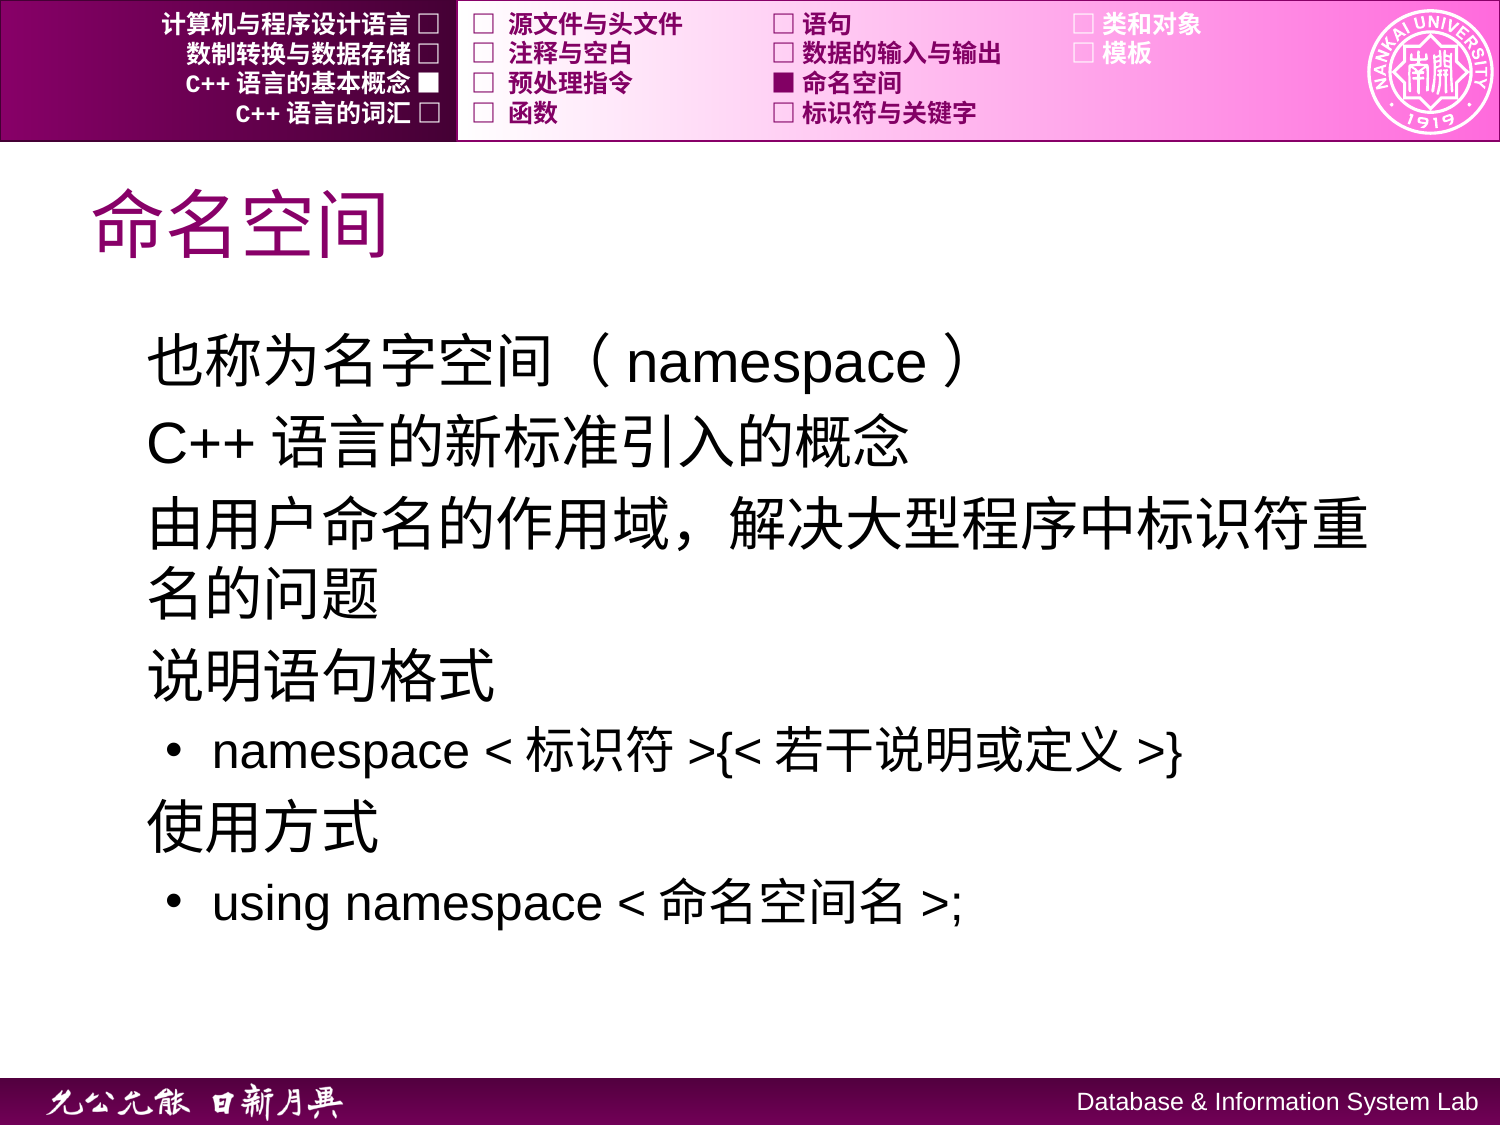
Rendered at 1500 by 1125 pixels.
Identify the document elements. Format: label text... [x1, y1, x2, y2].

text_box □ 函数 □ 标识符与关键字 [455, 95, 1361, 129]
text_box □ 预处理指令 ■ 命名空间 [455, 66, 1361, 95]
list 也称为名字空间（namespace） C++语言的新标准引入的概念 由用户命名的作用域，解决大型程序中标识符重名的问题 说明语句格式 namespace <标识符>{<若干说明或定义>} 使用方式 using namespace <命名空间名>; [74, 316, 1426, 1055]
text_box □ 注释与空白 □ 数据的输入与输出 □ 模板 [455, 36, 1361, 66]
text_box 数制转换与数据存储 □ [0, 36, 455, 66]
picture [35, 1081, 356, 1122]
text_box □ 源文件与头文件 □ 语句 □ 类和对象 [455, 7, 1361, 36]
text_box C++语言的基本概念 ■ [0, 66, 455, 95]
title 命名空间 [74, 163, 1426, 282]
text_box 计算机与程序设计语言 □ [0, 7, 455, 36]
text_box C++语言的词汇 □ [0, 95, 455, 129]
